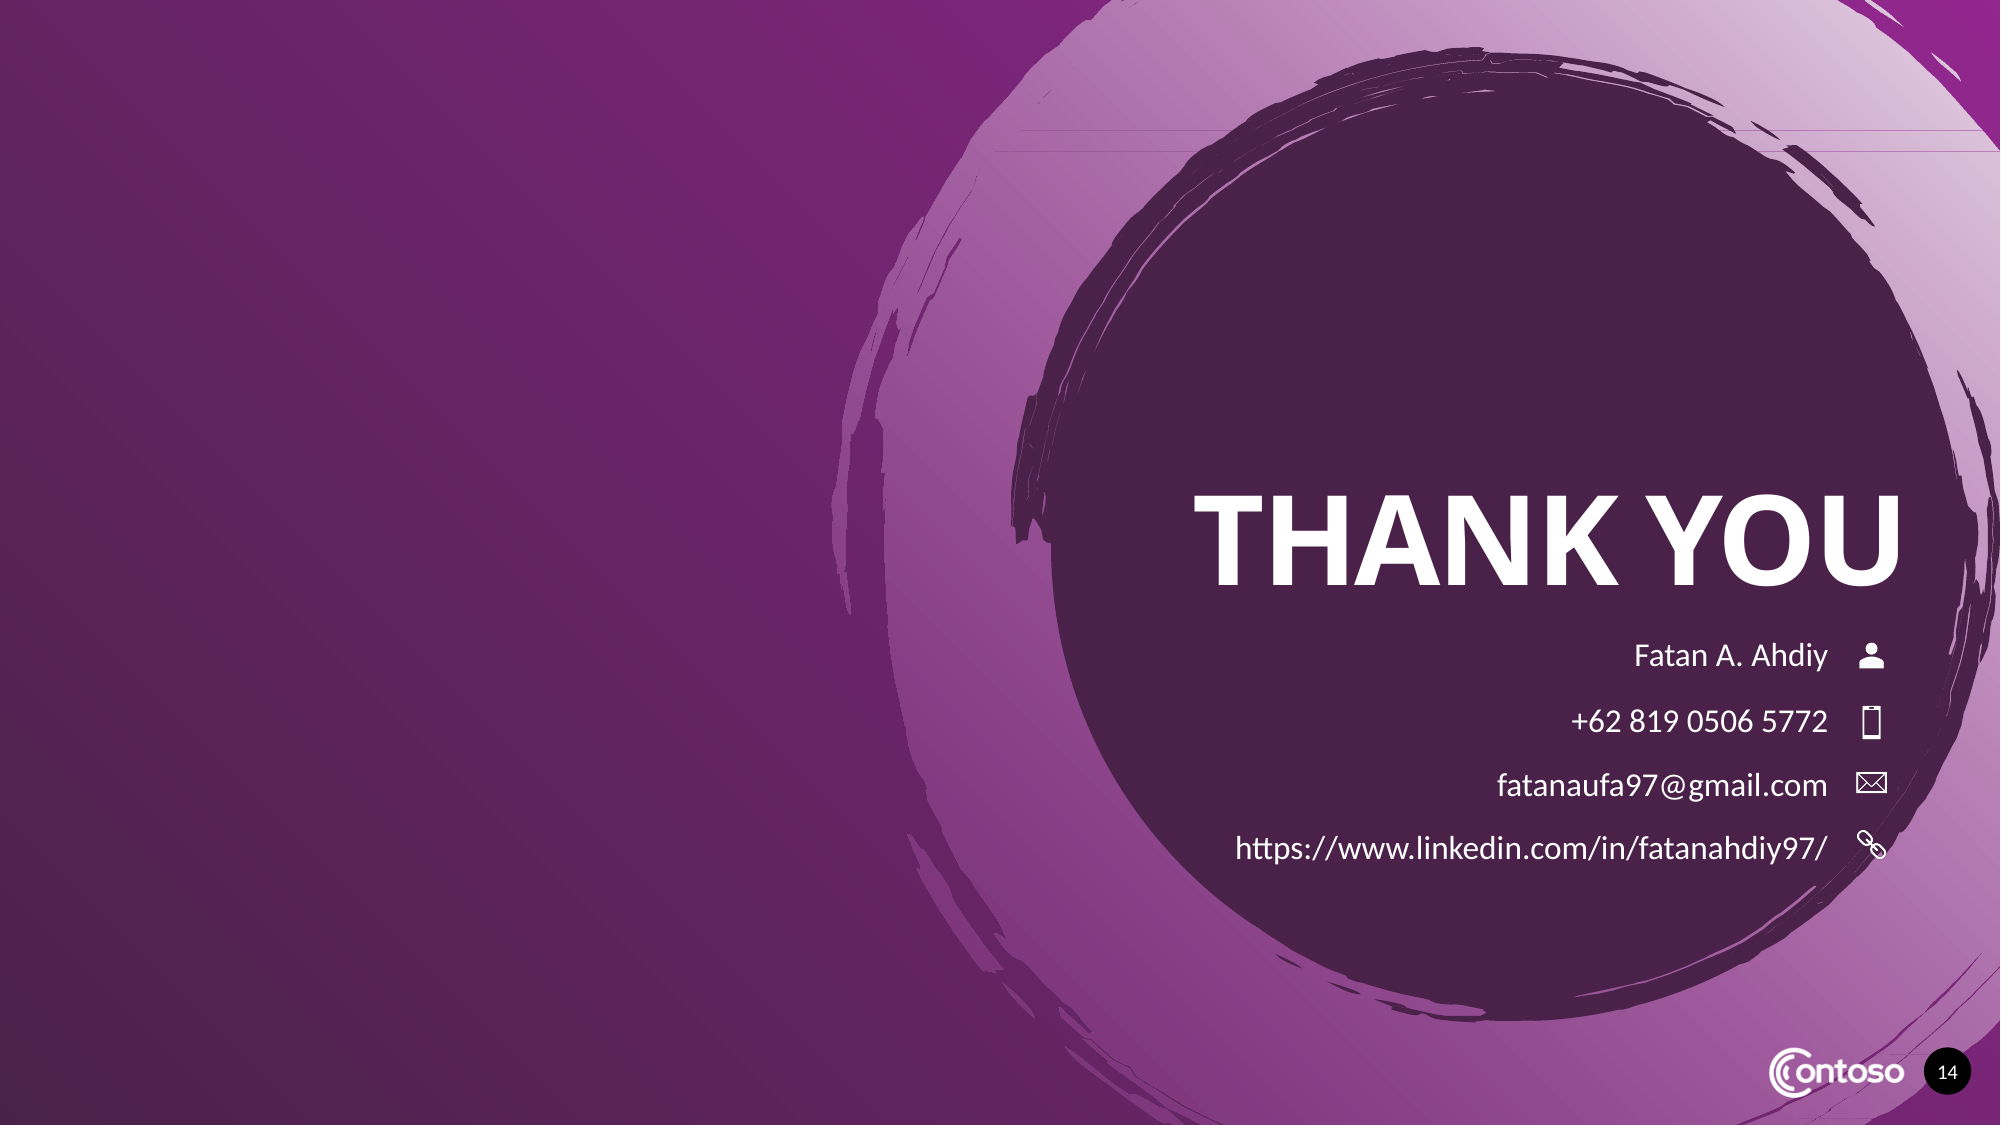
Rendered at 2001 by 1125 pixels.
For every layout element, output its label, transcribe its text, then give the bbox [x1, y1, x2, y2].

subtitle Fatan A. Ahdiy [1122, 637, 1829, 682]
list https://www.linkedin.com/in/fatanahdiy97/ [1122, 830, 1829, 873]
picture [1853, 637, 1890, 674]
list +62 819 0506 5772 [1122, 703, 1829, 746]
picture [1764, 1043, 1909, 1099]
list fatanaufa97@gmail.com [1122, 767, 1829, 809]
slide_number 14 [1923, 1047, 1972, 1095]
picture [1853, 764, 1890, 801]
title Thank You [1122, 269, 1909, 611]
picture [1853, 704, 1890, 741]
picture [1851, 824, 1892, 866]
